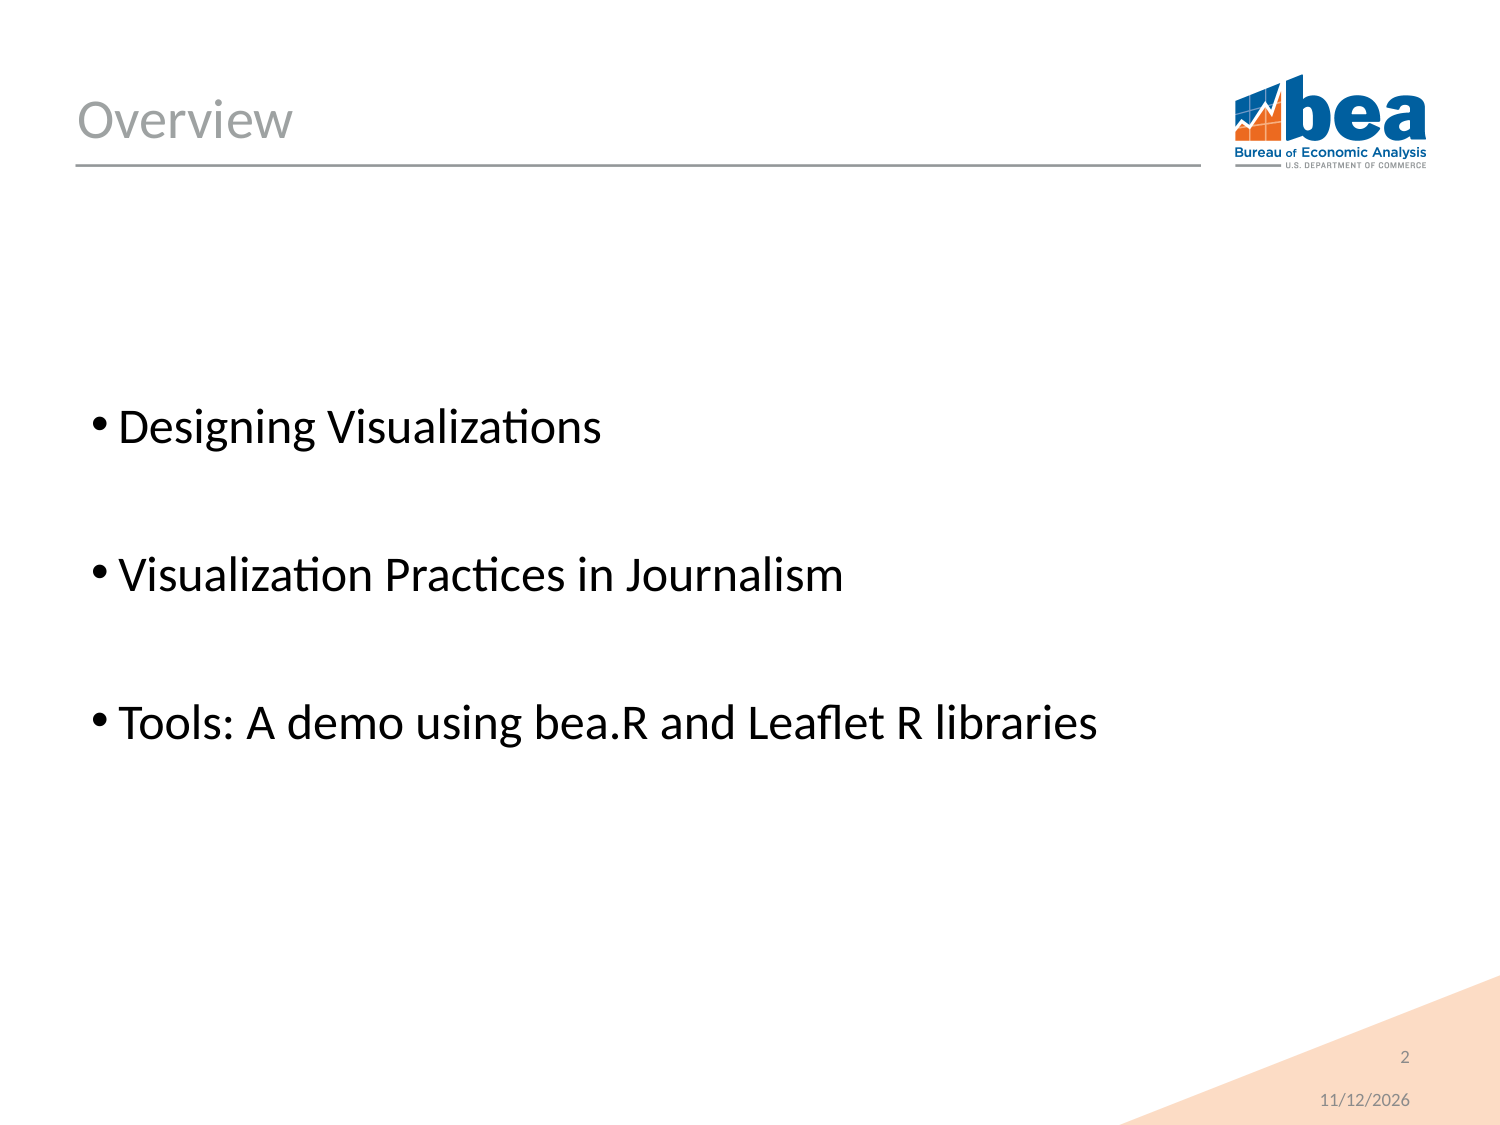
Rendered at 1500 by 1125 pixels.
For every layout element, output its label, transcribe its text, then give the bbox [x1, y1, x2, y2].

picture [0, 0, 1500, 1125]
title Overview [62, 37, 1200, 188]
list Designing Visualizations Visualization Practices in Journalism Tools: A demo using bea.R and Leaflet R libraries [75, 237, 1425, 1028]
slide_number 2 [1337, 1040, 1425, 1073]
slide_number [1262, 1084, 1425, 1113]
